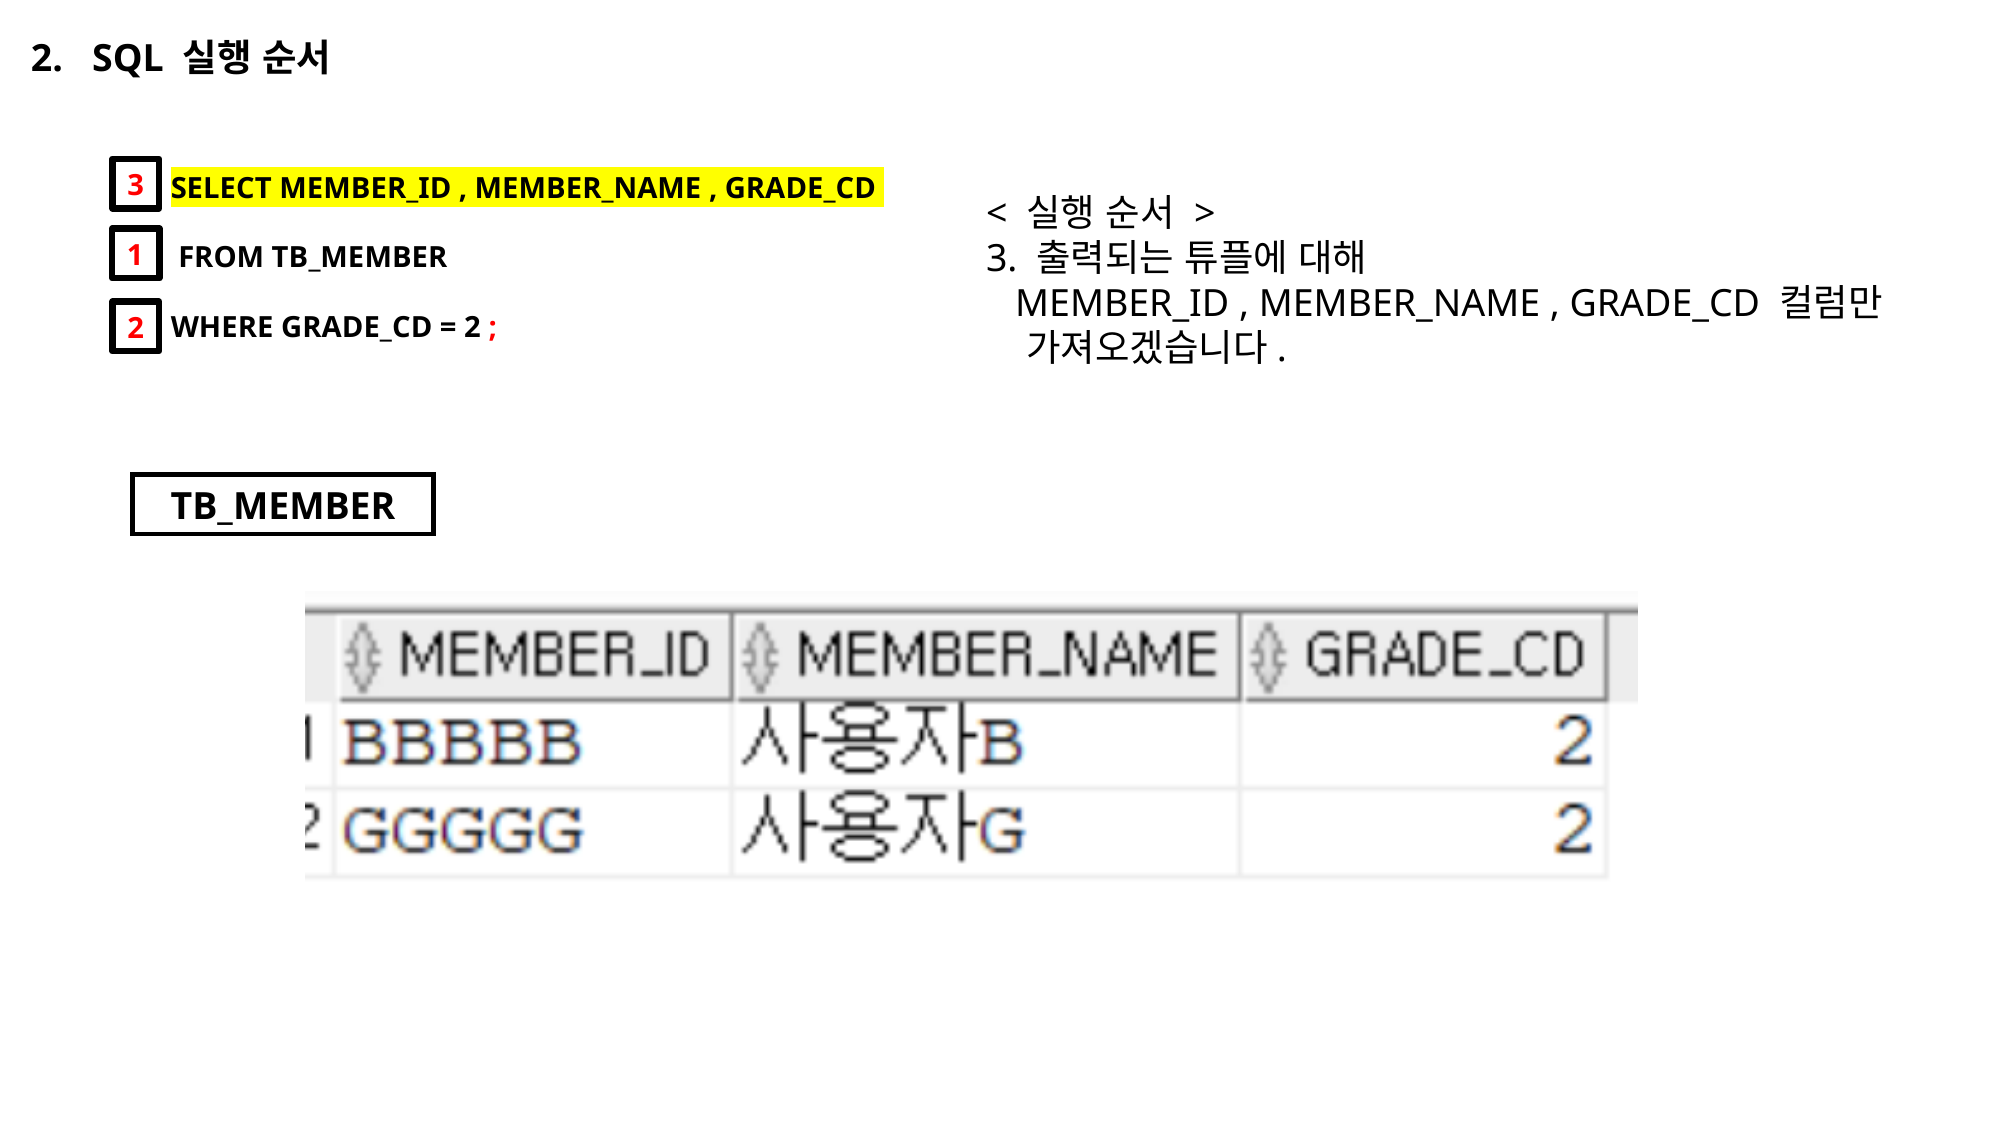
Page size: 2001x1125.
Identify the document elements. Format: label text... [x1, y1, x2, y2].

text_box < 실행 순서 > 3. 출력되는 튜플에 대해 MEMBER_ID , MEMBER_NAME , GRADE_CD 컬럼만 가져오겠습니다. [971, 181, 1913, 422]
text_box TB_MEMBER [131, 473, 435, 535]
text_box SELECT MEMBER_ID , MEMBER_NAME , GRADE_CD FROM TB_MEMBER WHERE GRADE_CD = 2 ; [156, 161, 1011, 352]
picture [305, 590, 1638, 894]
text_box 2 [112, 301, 159, 352]
text_box 1 [112, 228, 160, 279]
text_box 2. SQL 실행 순서 [16, 26, 413, 86]
text_box 3 [112, 158, 159, 209]
